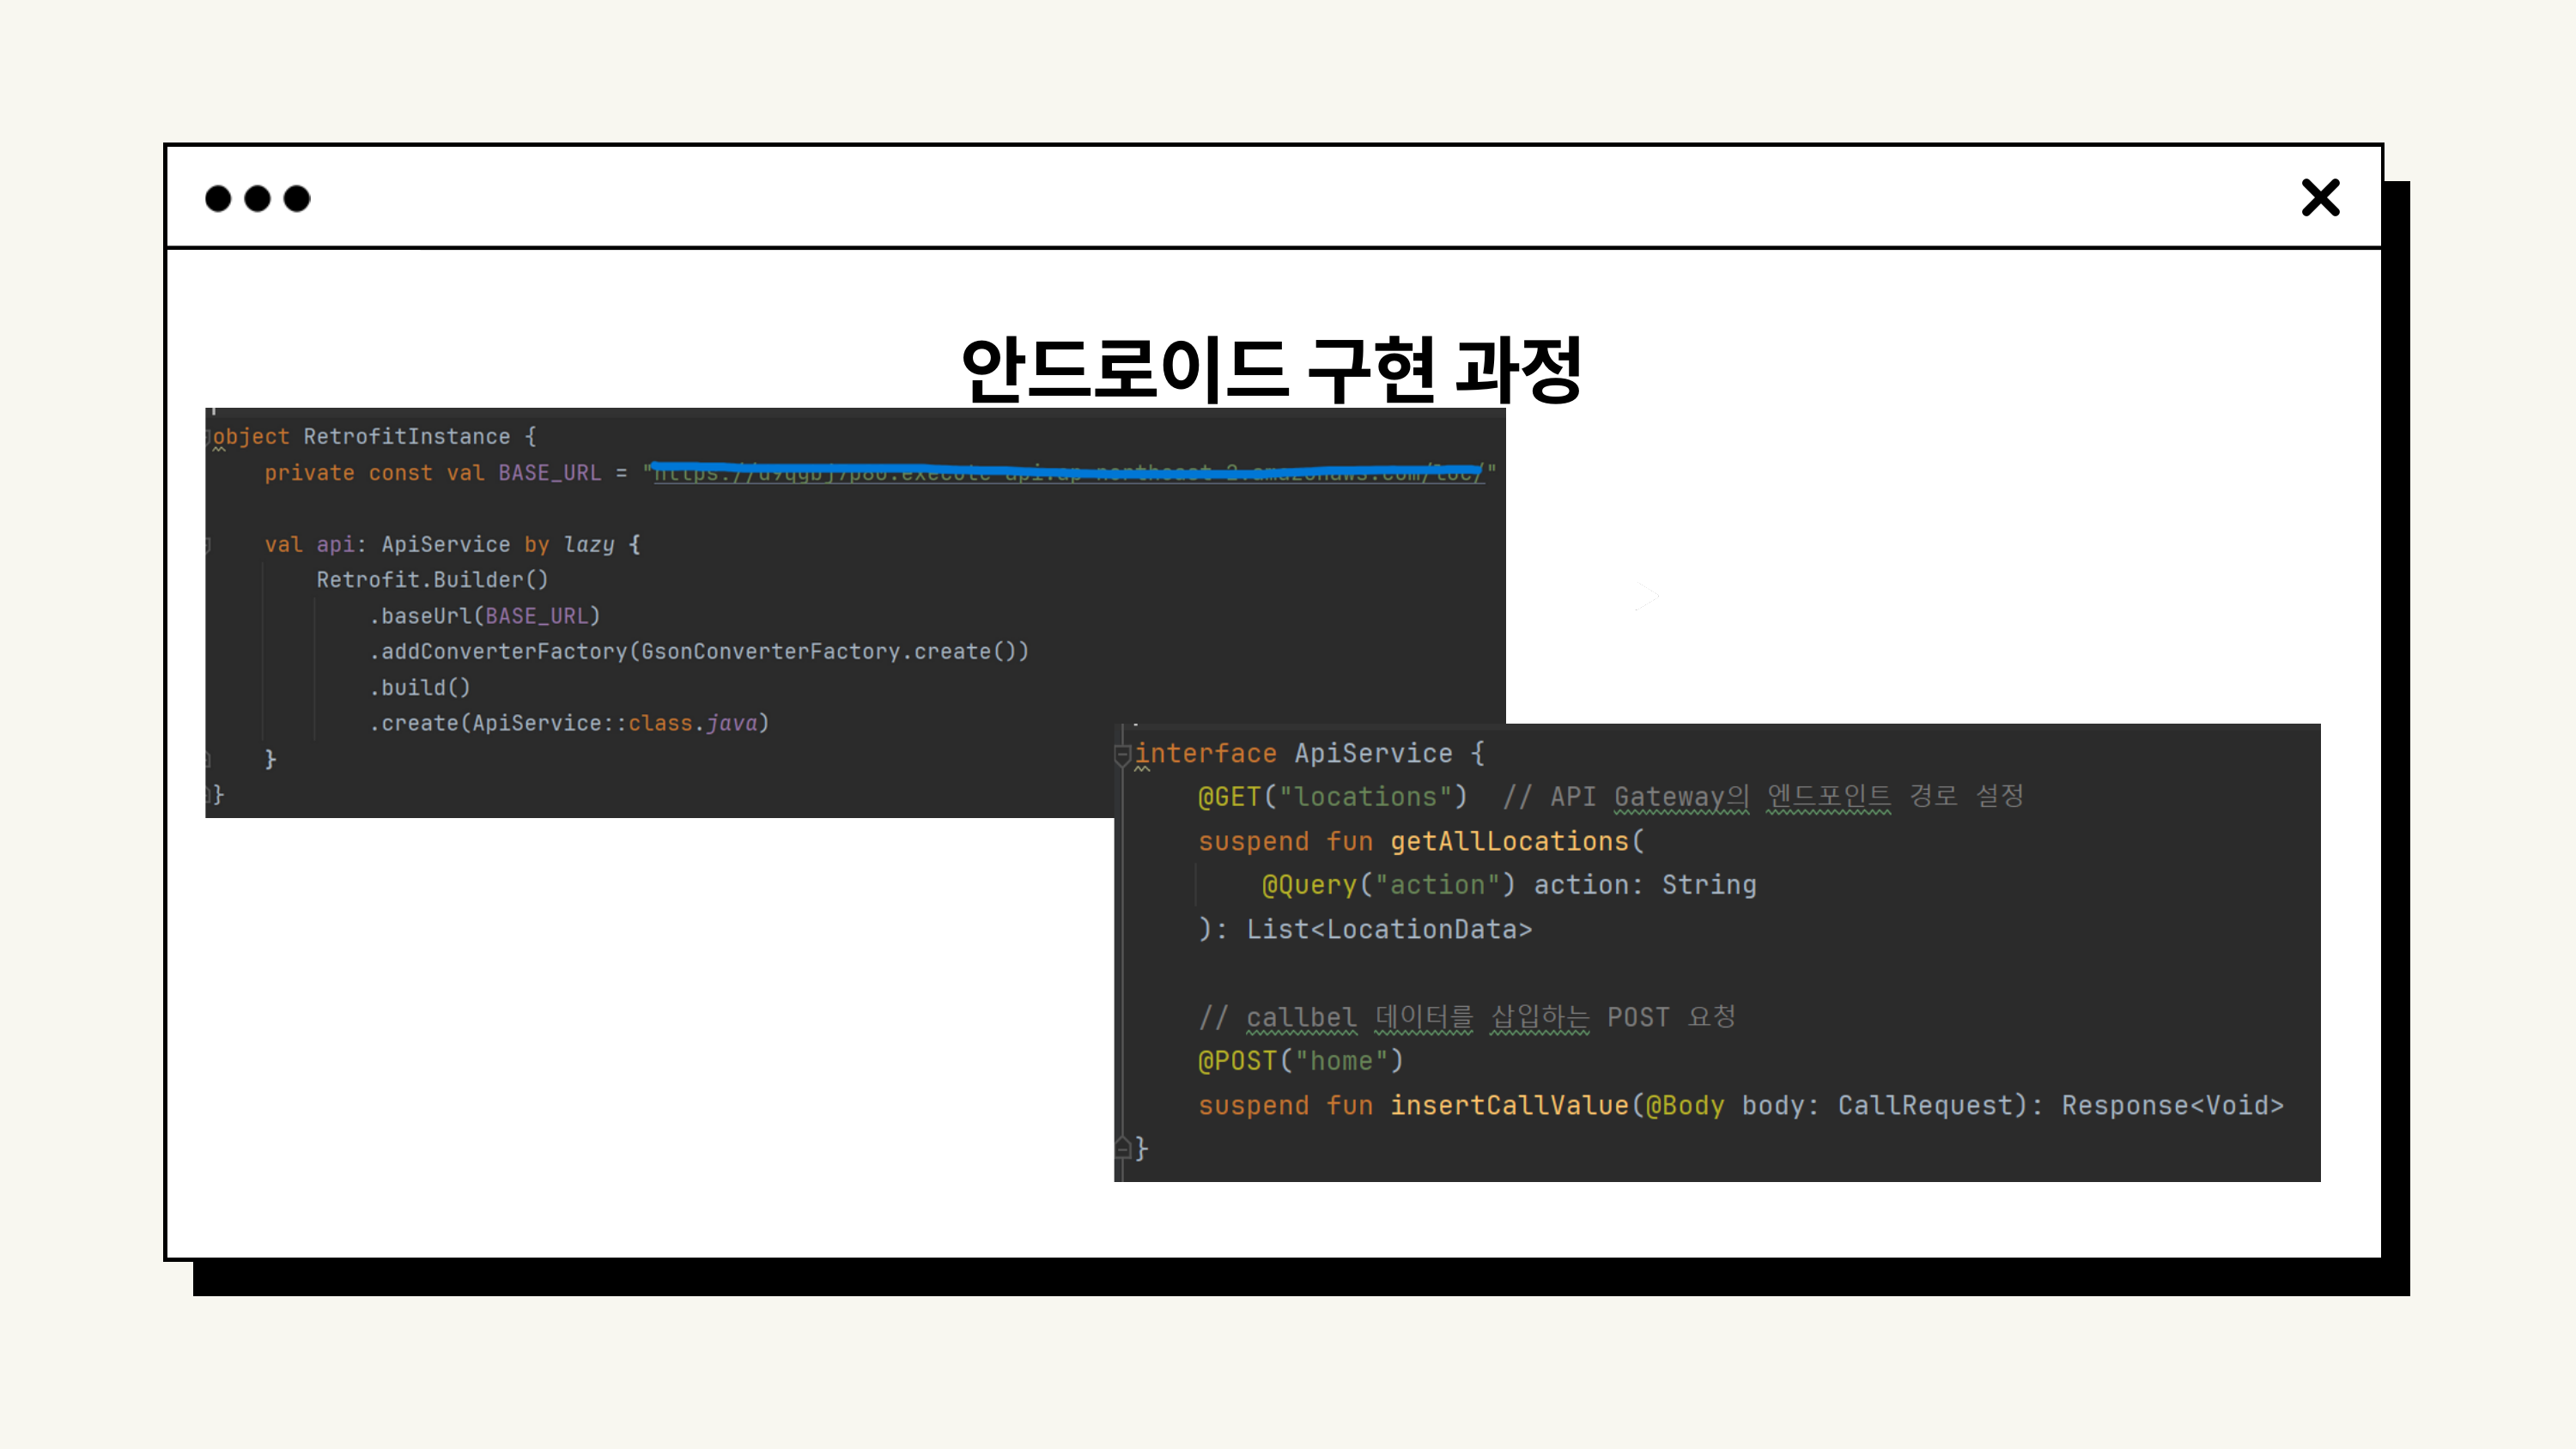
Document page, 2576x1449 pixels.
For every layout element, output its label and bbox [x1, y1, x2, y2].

text_box [165, 144, 2384, 1260]
text_box [192, 181, 2411, 1297]
